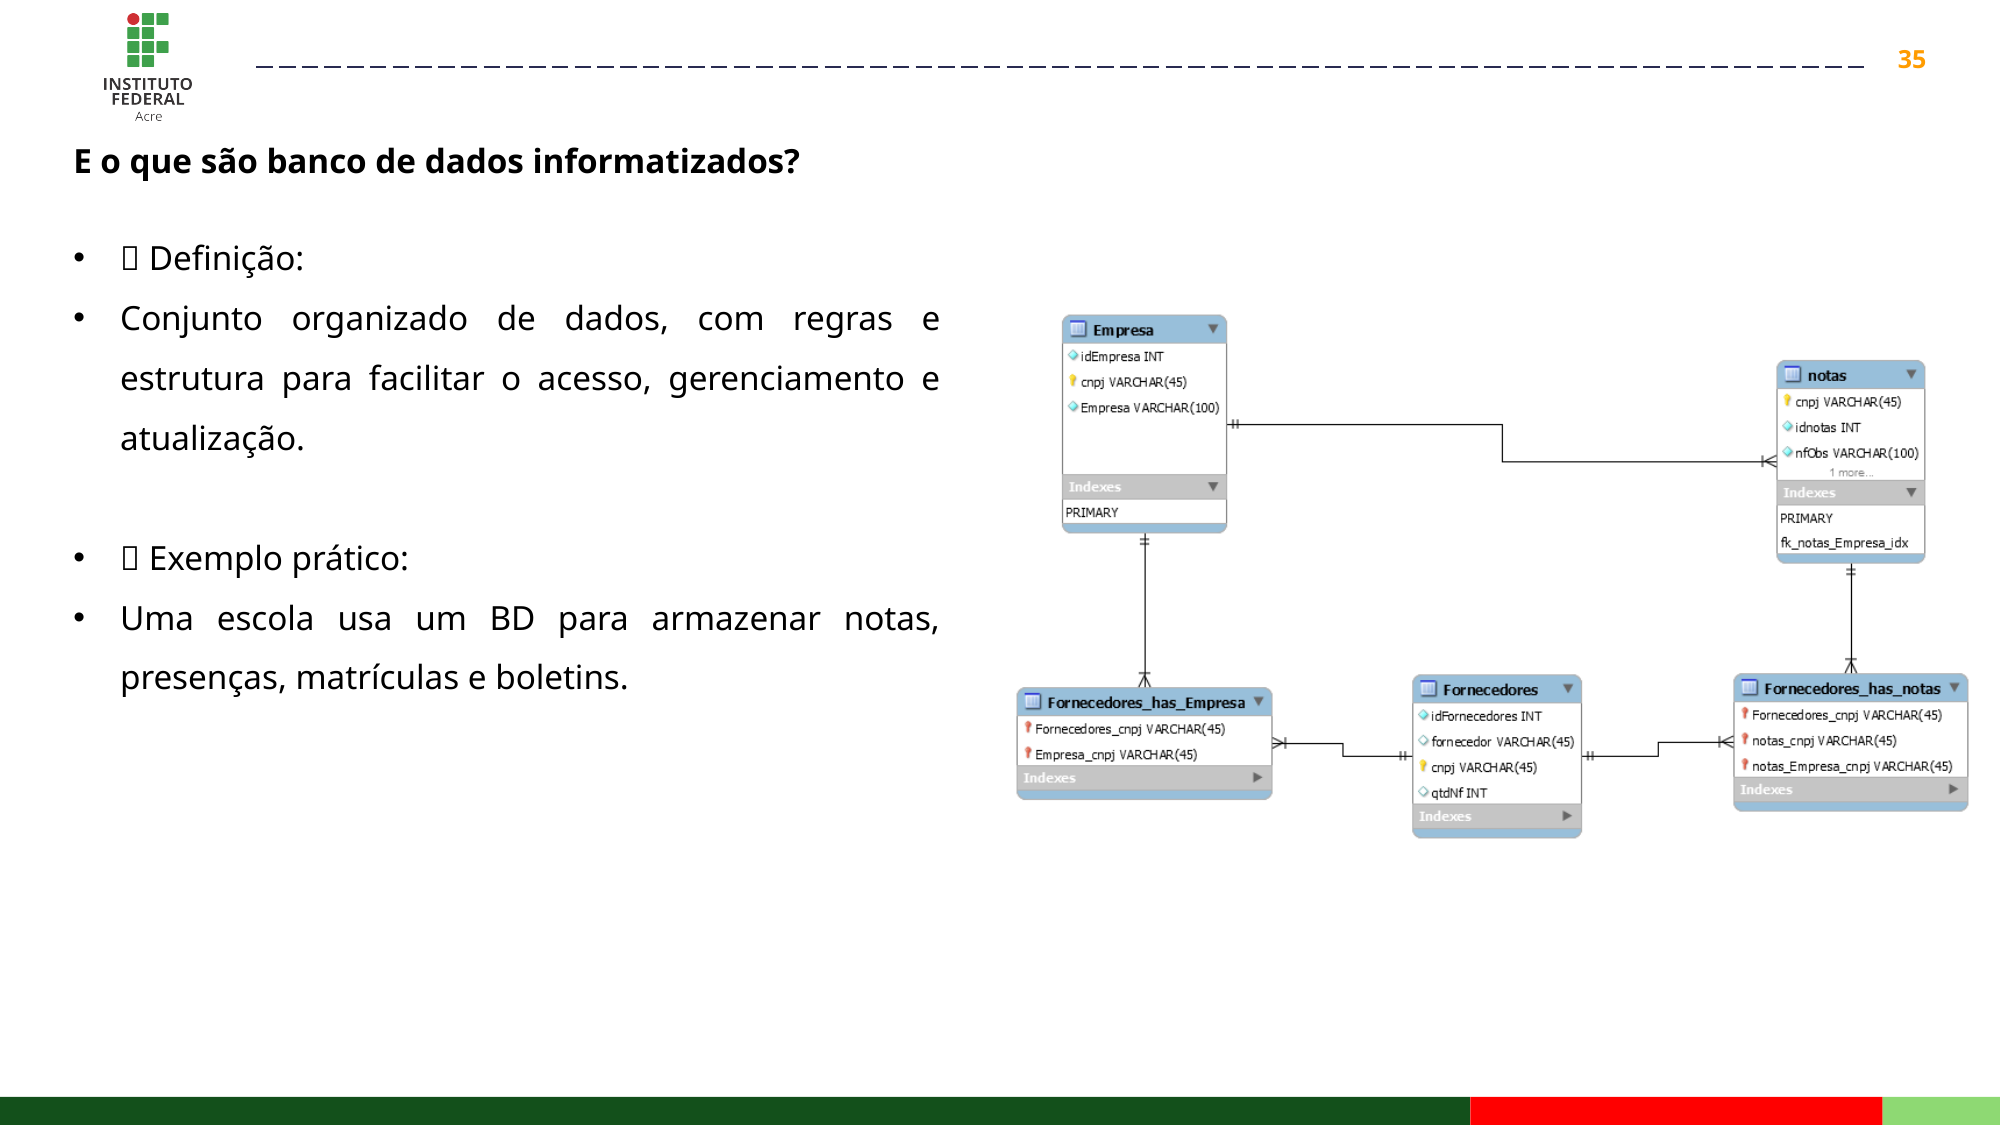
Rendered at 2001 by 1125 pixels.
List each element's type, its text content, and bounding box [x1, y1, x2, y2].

text_box [1469, 1095, 1881, 1125]
text_box [0, 1095, 1469, 1125]
picture [1005, 302, 1980, 849]
picture [104, 12, 192, 121]
text_box E o que são banco de dados informatizados? [58, 112, 1243, 188]
text_box 📘 Definição: Conjunto organizado de dados, com regras e estrutura para facilitar o acesso, gerenciamento e atualização. 🏢 Exemplo prático: Uma escola usa um BD para armazenar notas, presenças, matrículas e boletins. [58, 210, 957, 764]
text_box [1881, 1095, 2000, 1125]
slide_number 35 [1865, 30, 1942, 91]
